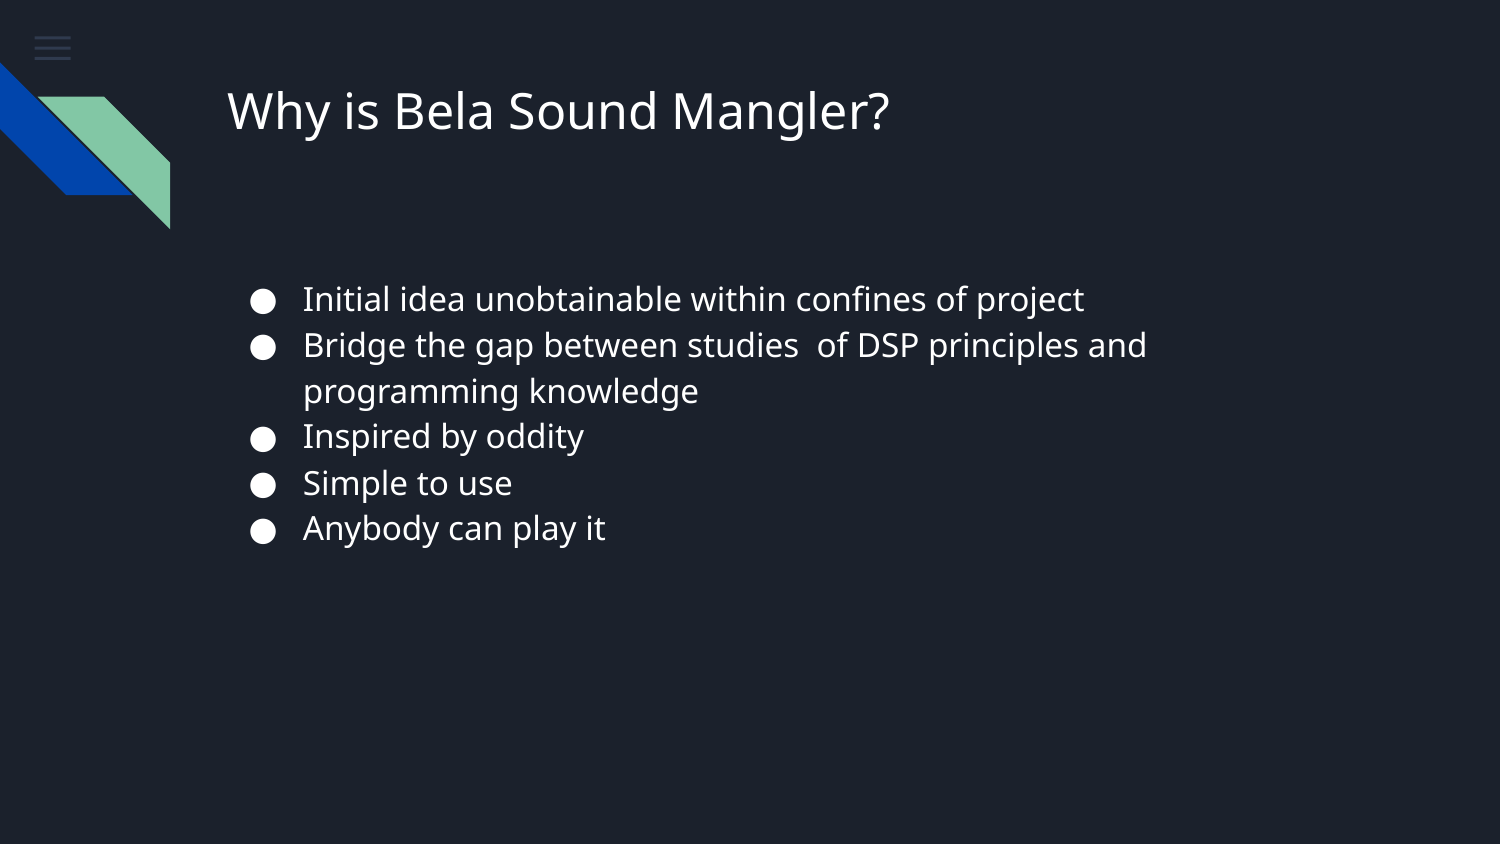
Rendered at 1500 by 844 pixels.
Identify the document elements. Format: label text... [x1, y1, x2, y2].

title Why is Bela Sound Mangler? [212, 64, 1368, 215]
list Initial idea unobtainable within confines of project Bridge the gap between studies of DSP principles and programming knowledge Inspired by oddity Simple to use Anybody can play it [212, 257, 1368, 735]
